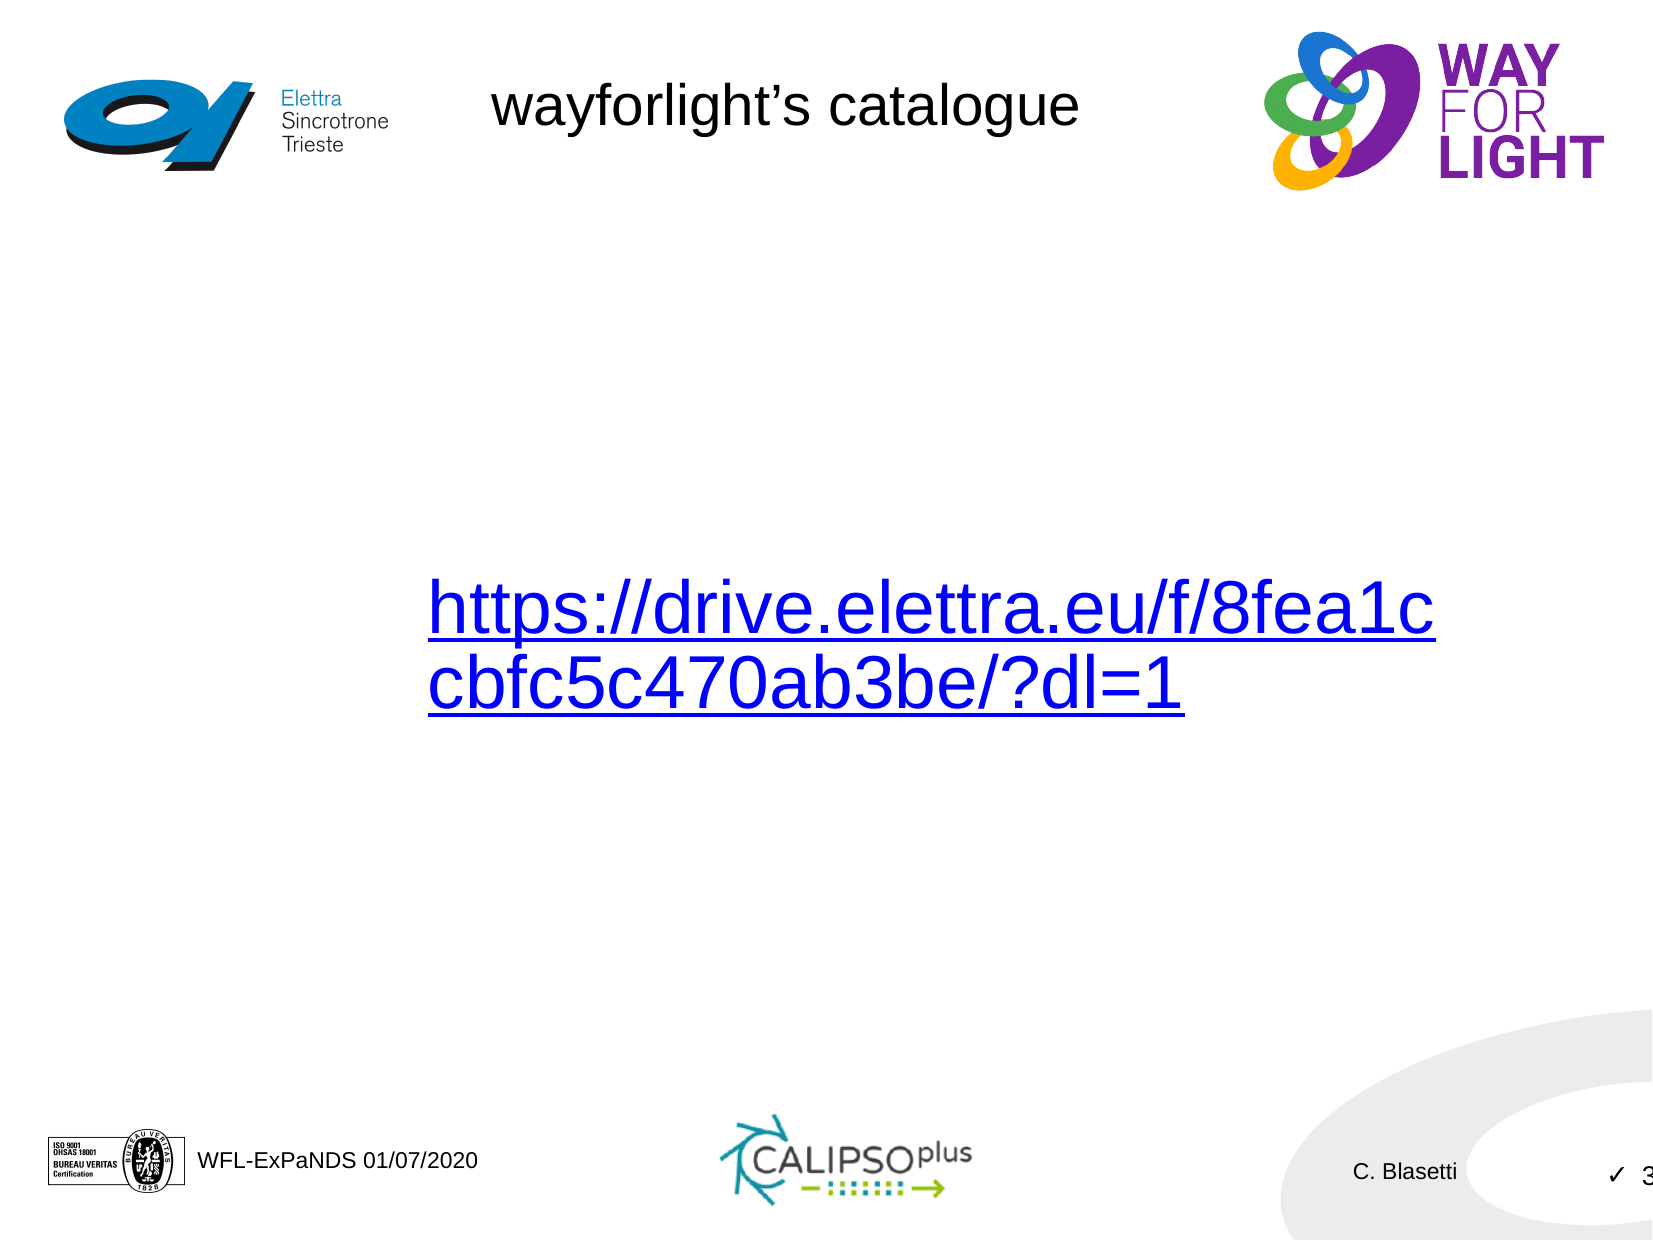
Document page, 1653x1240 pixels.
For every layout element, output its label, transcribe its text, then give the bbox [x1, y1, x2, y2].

slide_number 3 [1605, 1160, 1628, 1193]
picture [0, 1, 1653, 1240]
title wayforlight’s catalogue [483, 28, 1135, 184]
text_box https://drive.elettra.eu/f/8fea1ccbfc5c470ab3be/?dl=1 [413, 551, 1460, 657]
